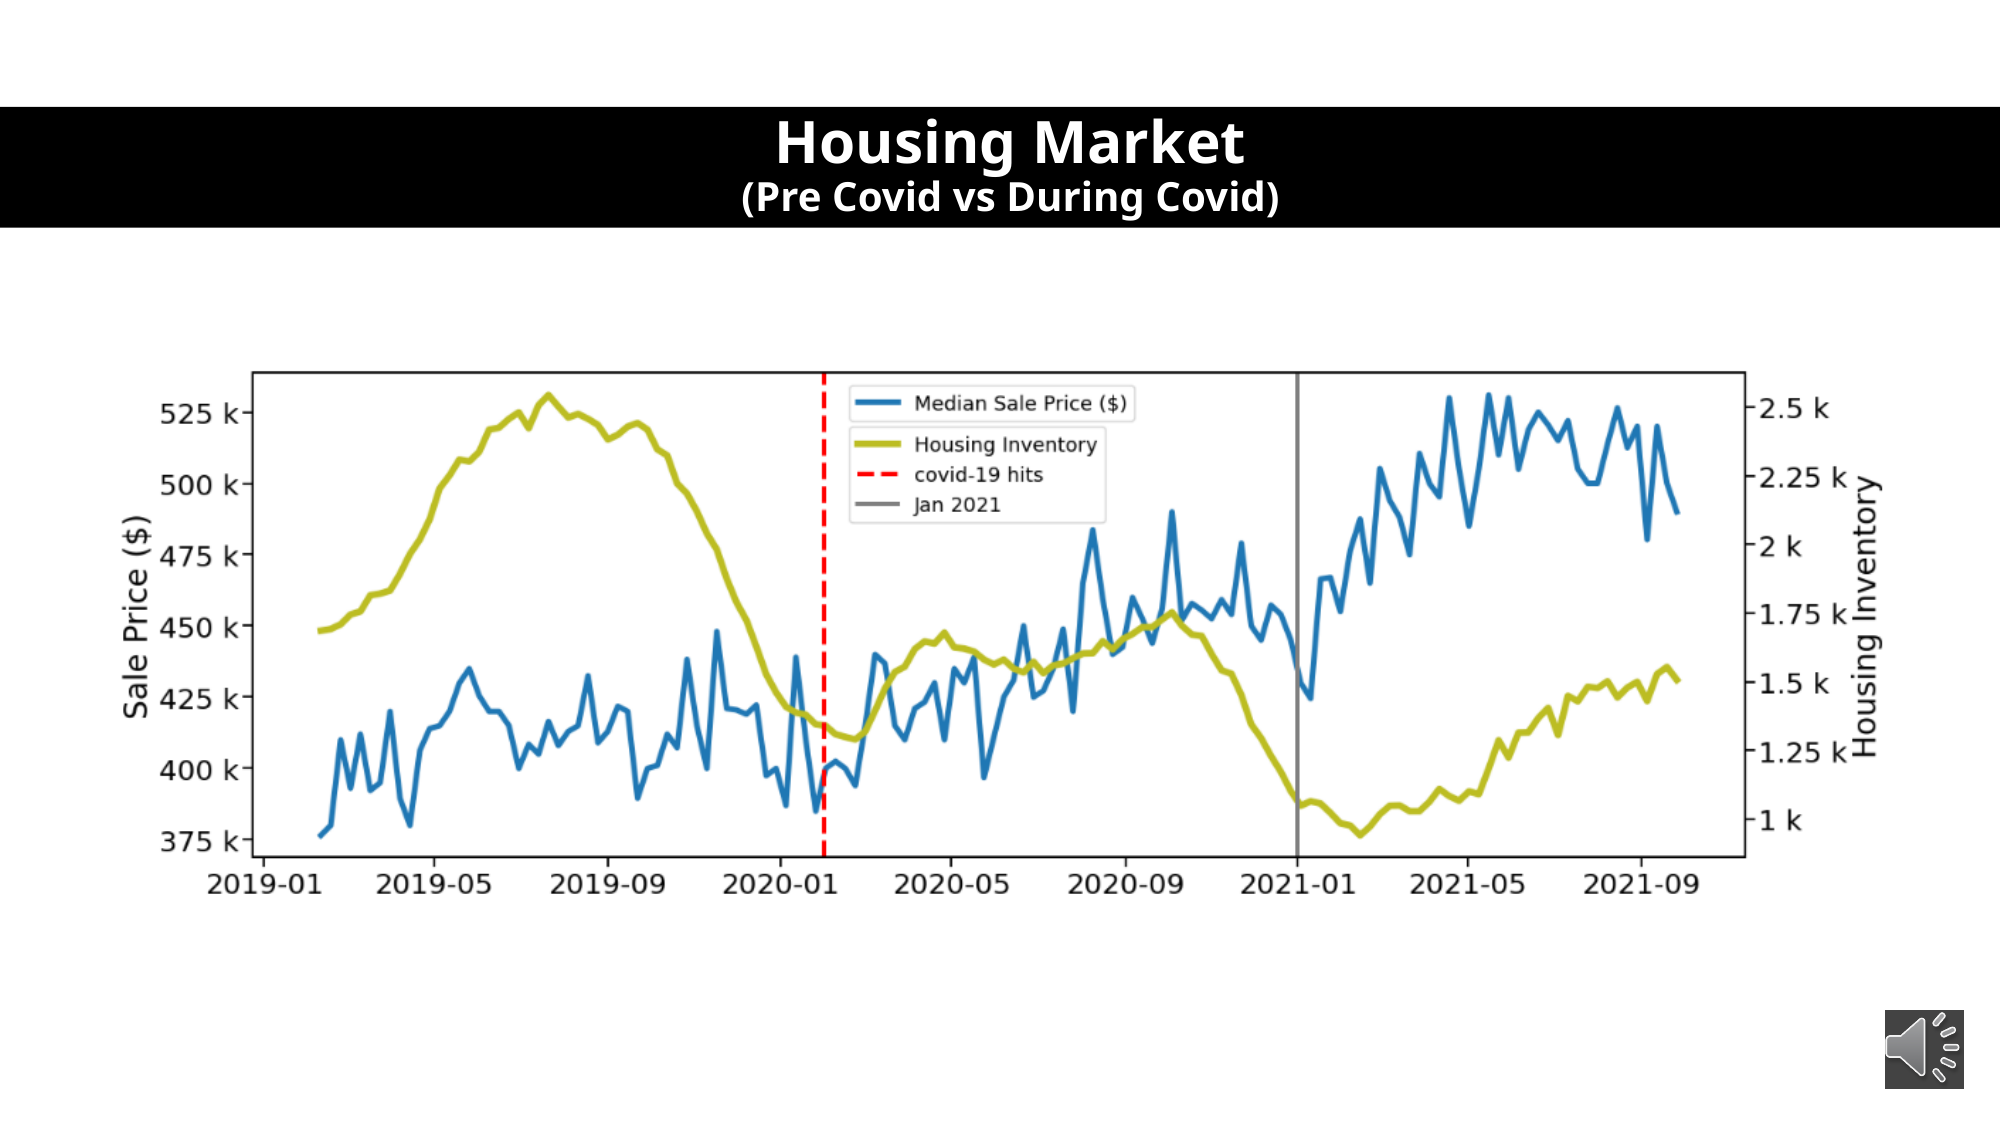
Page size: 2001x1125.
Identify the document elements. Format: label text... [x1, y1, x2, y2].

picture [1884, 1009, 1965, 1090]
picture [105, 360, 1895, 911]
text_box [0, 106, 2000, 229]
title Housing Market (Pre Covid vs During Covid) [91, 105, 1931, 228]
